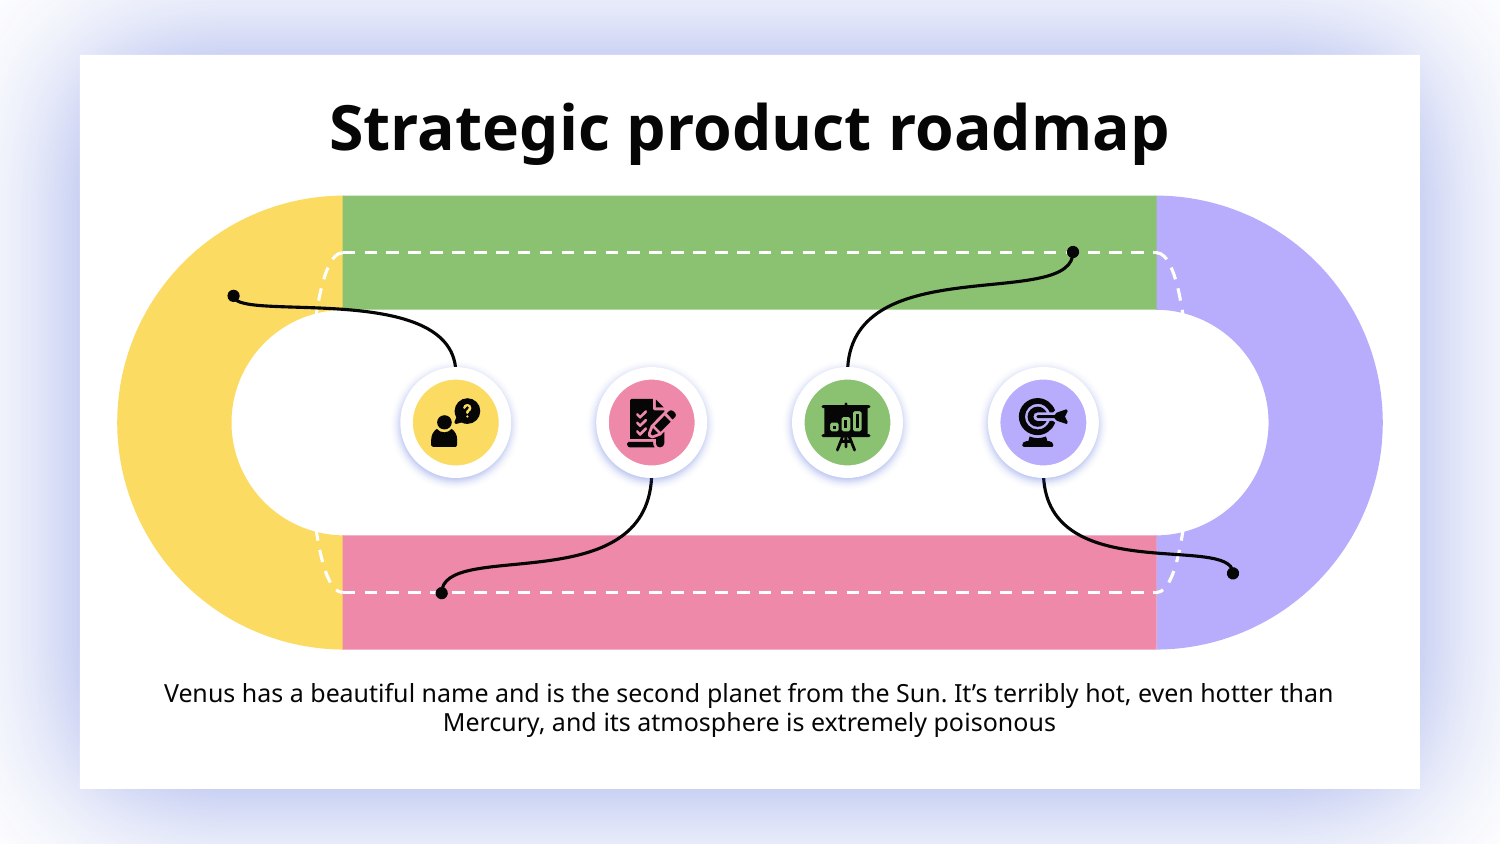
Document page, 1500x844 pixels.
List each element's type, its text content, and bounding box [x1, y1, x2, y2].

subtitle Venus has a beautiful name and is the second planet from the Sun. It’s terribly hot, even hotter than Mercury, and its atmosphere is extremely poisonous [118, 662, 1382, 756]
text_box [341, 433, 1191, 644]
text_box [343, 253, 1071, 457]
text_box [485, 427, 608, 638]
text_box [626, 398, 677, 448]
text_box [1023, 253, 1156, 397]
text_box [430, 397, 481, 448]
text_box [1087, 427, 1190, 618]
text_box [117, 195, 1383, 650]
text_box [481, 432, 485, 592]
title Strategic product roadmap [118, 72, 1382, 167]
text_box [1018, 397, 1069, 448]
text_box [821, 402, 871, 452]
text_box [899, 199, 1022, 426]
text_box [305, 223, 384, 446]
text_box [427, 400, 483, 592]
